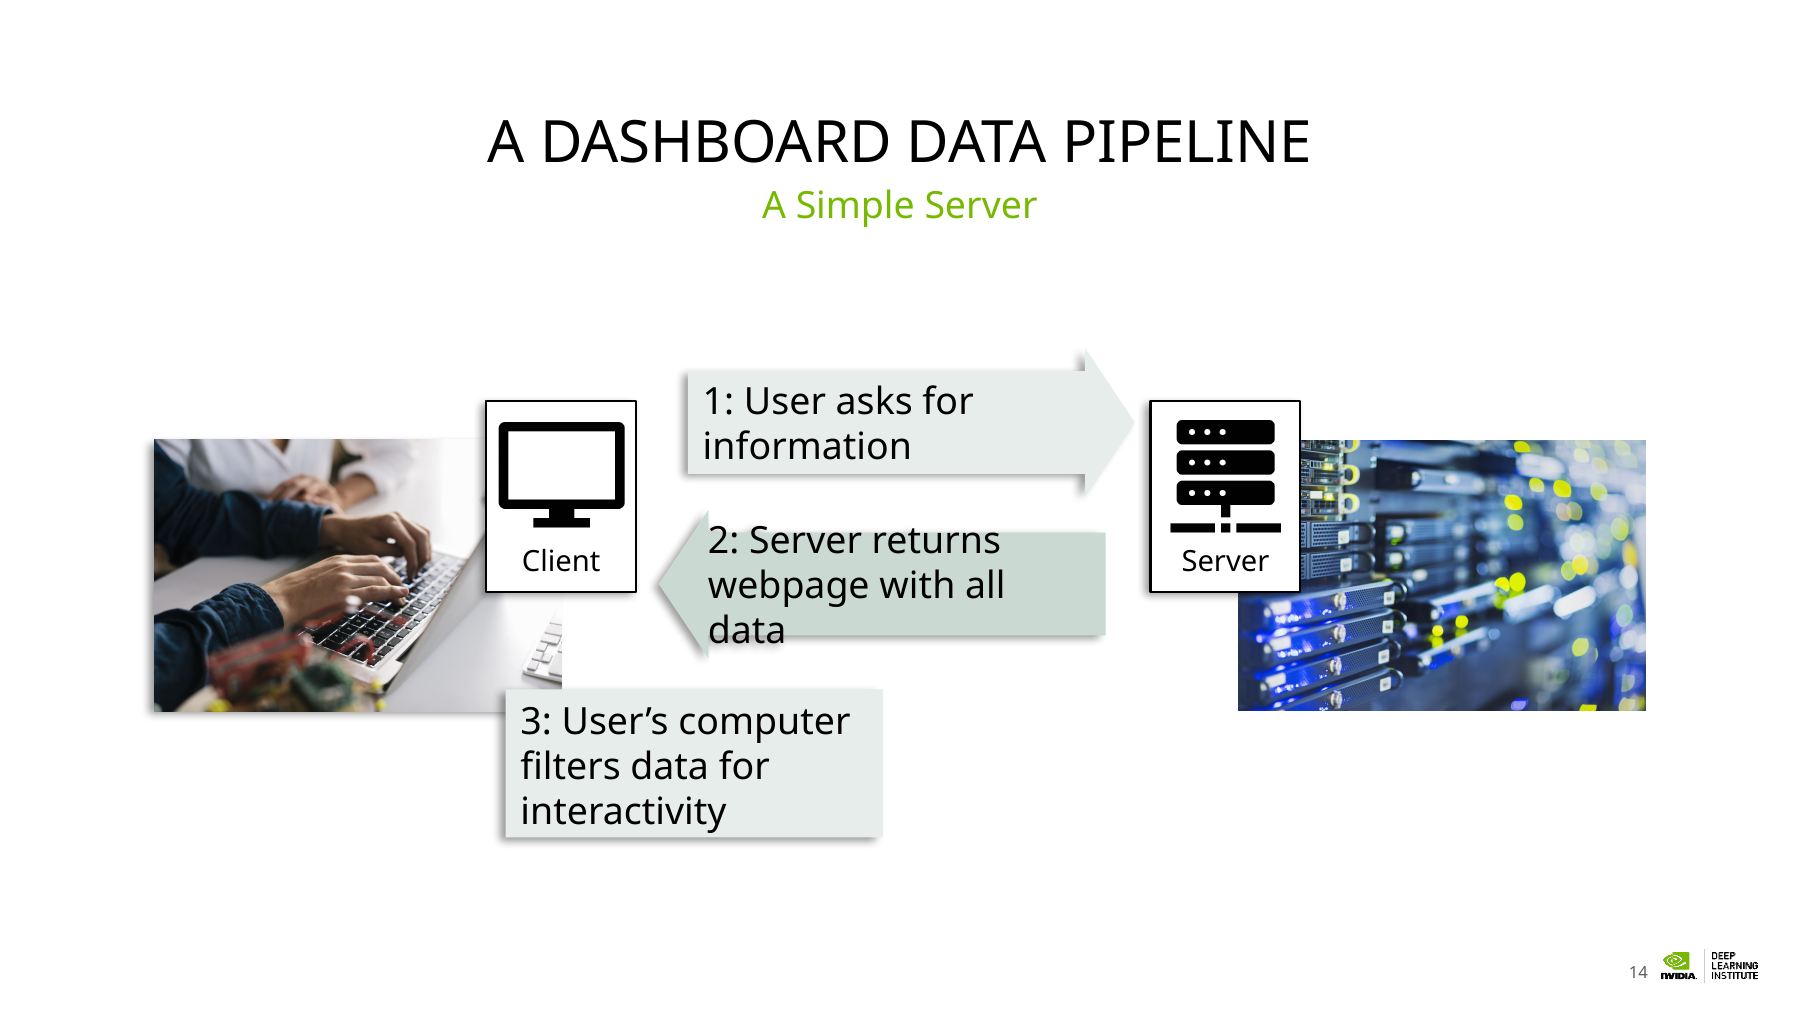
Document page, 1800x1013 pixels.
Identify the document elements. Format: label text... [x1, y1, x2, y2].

text_box Client [566, 555, 638, 594]
text_box 1: User asks for information [685, 346, 1137, 499]
text_box Server [1148, 399, 1303, 410]
picture [154, 400, 637, 712]
list A Simple Server [81, 178, 1719, 265]
text_box 3: User’s computer filters data for interactivity [503, 687, 885, 839]
picture [1152, 402, 1646, 712]
picture [1705, 949, 1758, 983]
picture [1661, 949, 1704, 983]
text_box 2: Server returns webpage with all data [656, 507, 1108, 661]
text_box Server [1148, 555, 1233, 594]
title A Dashboard data Pipeline [81, 85, 1719, 178]
